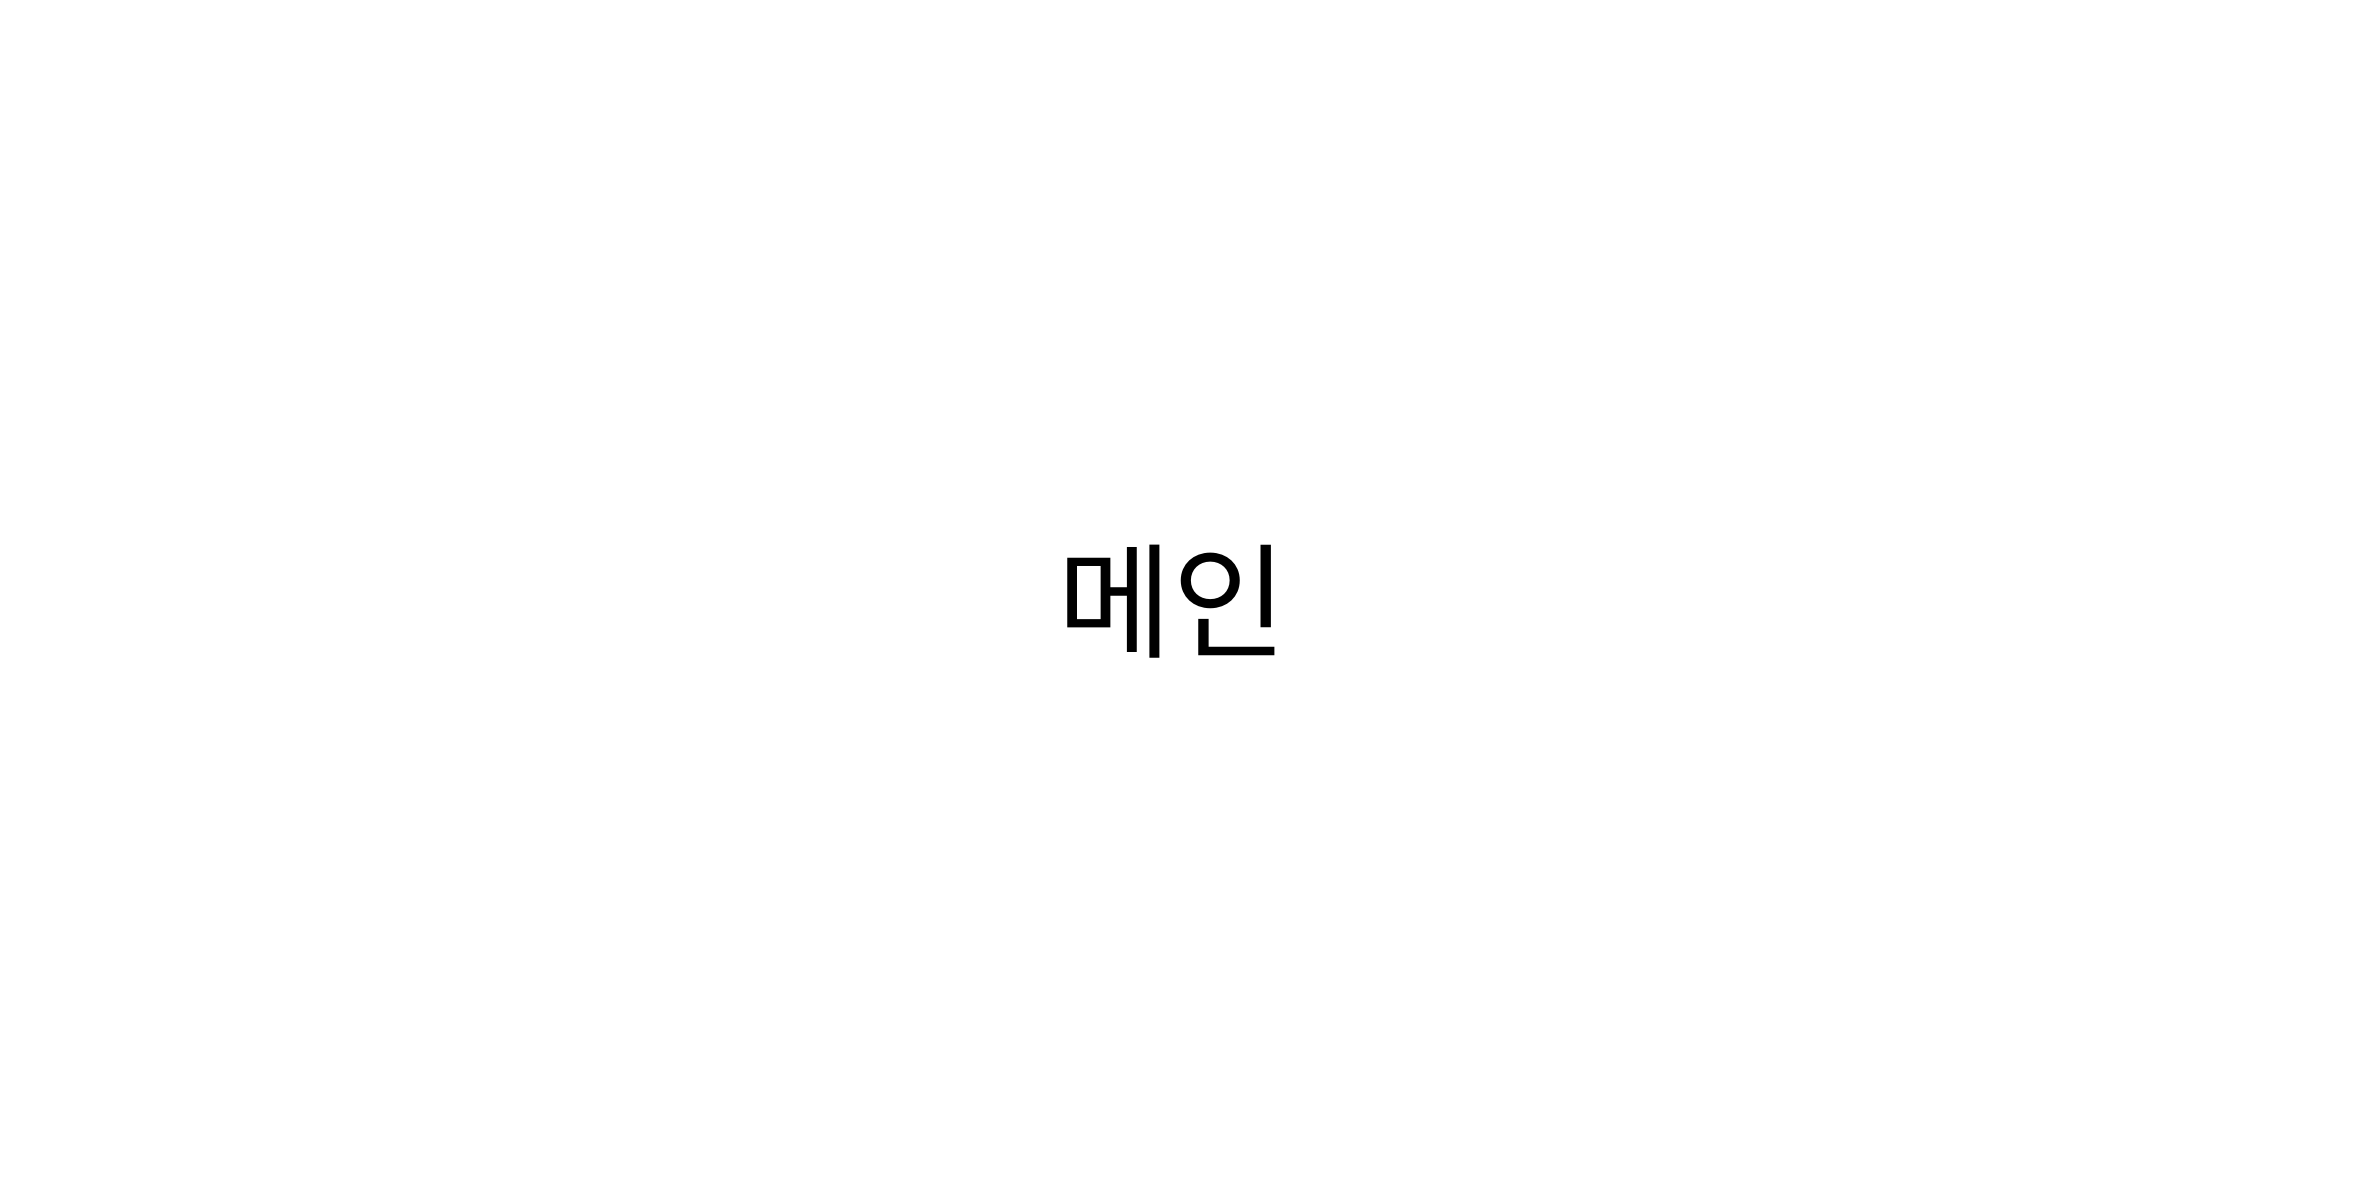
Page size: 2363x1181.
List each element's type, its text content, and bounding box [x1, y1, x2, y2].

text_box 메인 [534, 515, 1811, 681]
